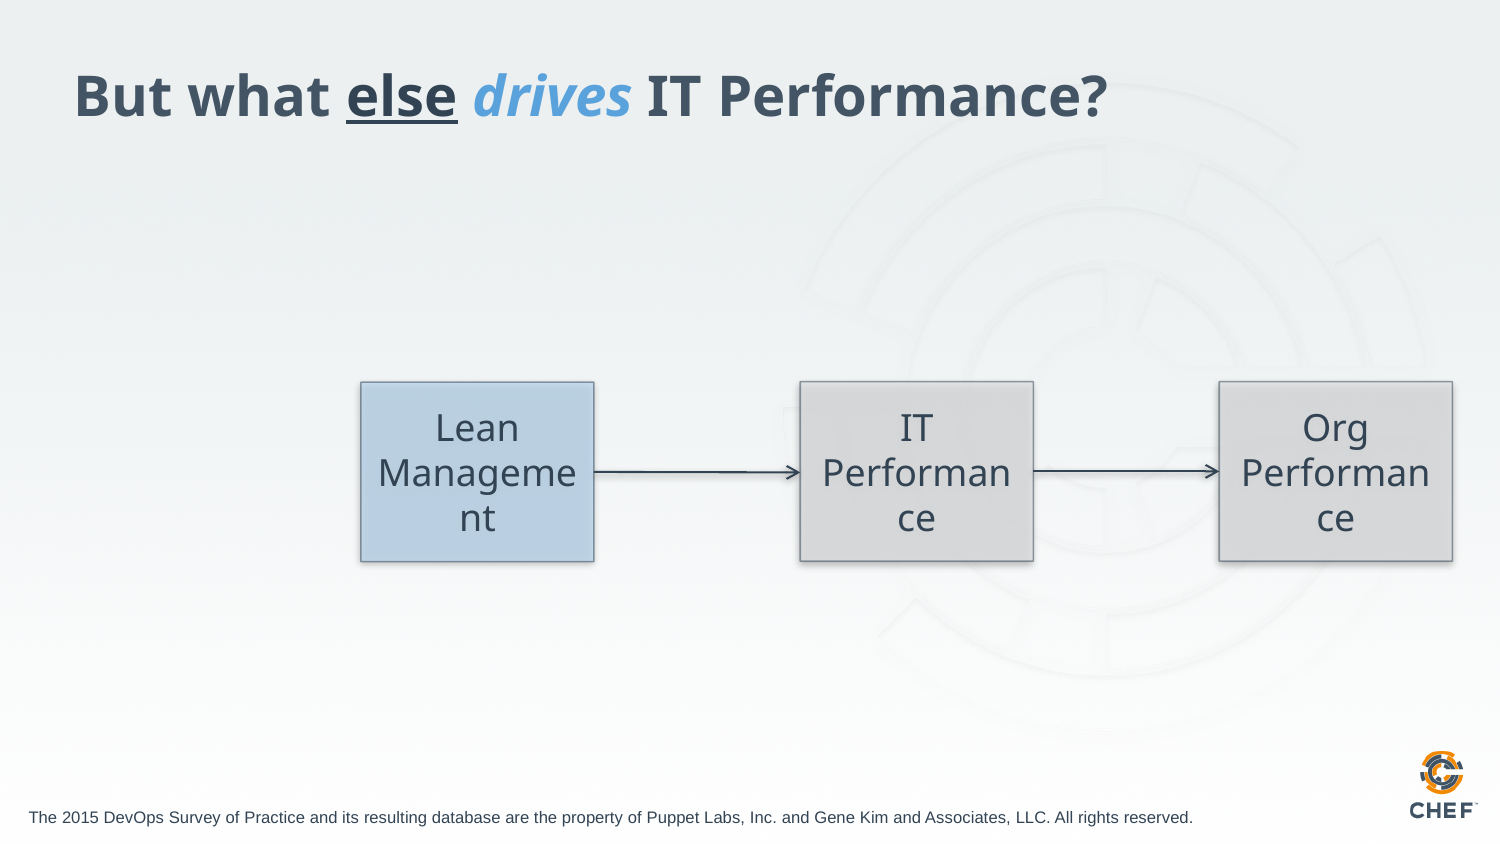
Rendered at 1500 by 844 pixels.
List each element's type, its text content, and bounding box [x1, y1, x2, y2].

text_box Org Performance [1218, 381, 1453, 562]
text_box Lean Management [360, 381, 595, 562]
picture [0, 0, 1500, 844]
title But what else drives IT Performance? [62, 56, 1438, 142]
text_box IT Performance [799, 381, 1034, 562]
text_box The 2015 DevOps Survey of Practice and its resulting database are the property of Puppet Labs, Inc. and Gene Kim and Associates, LLC. All rights reserved. [17, 799, 1293, 836]
